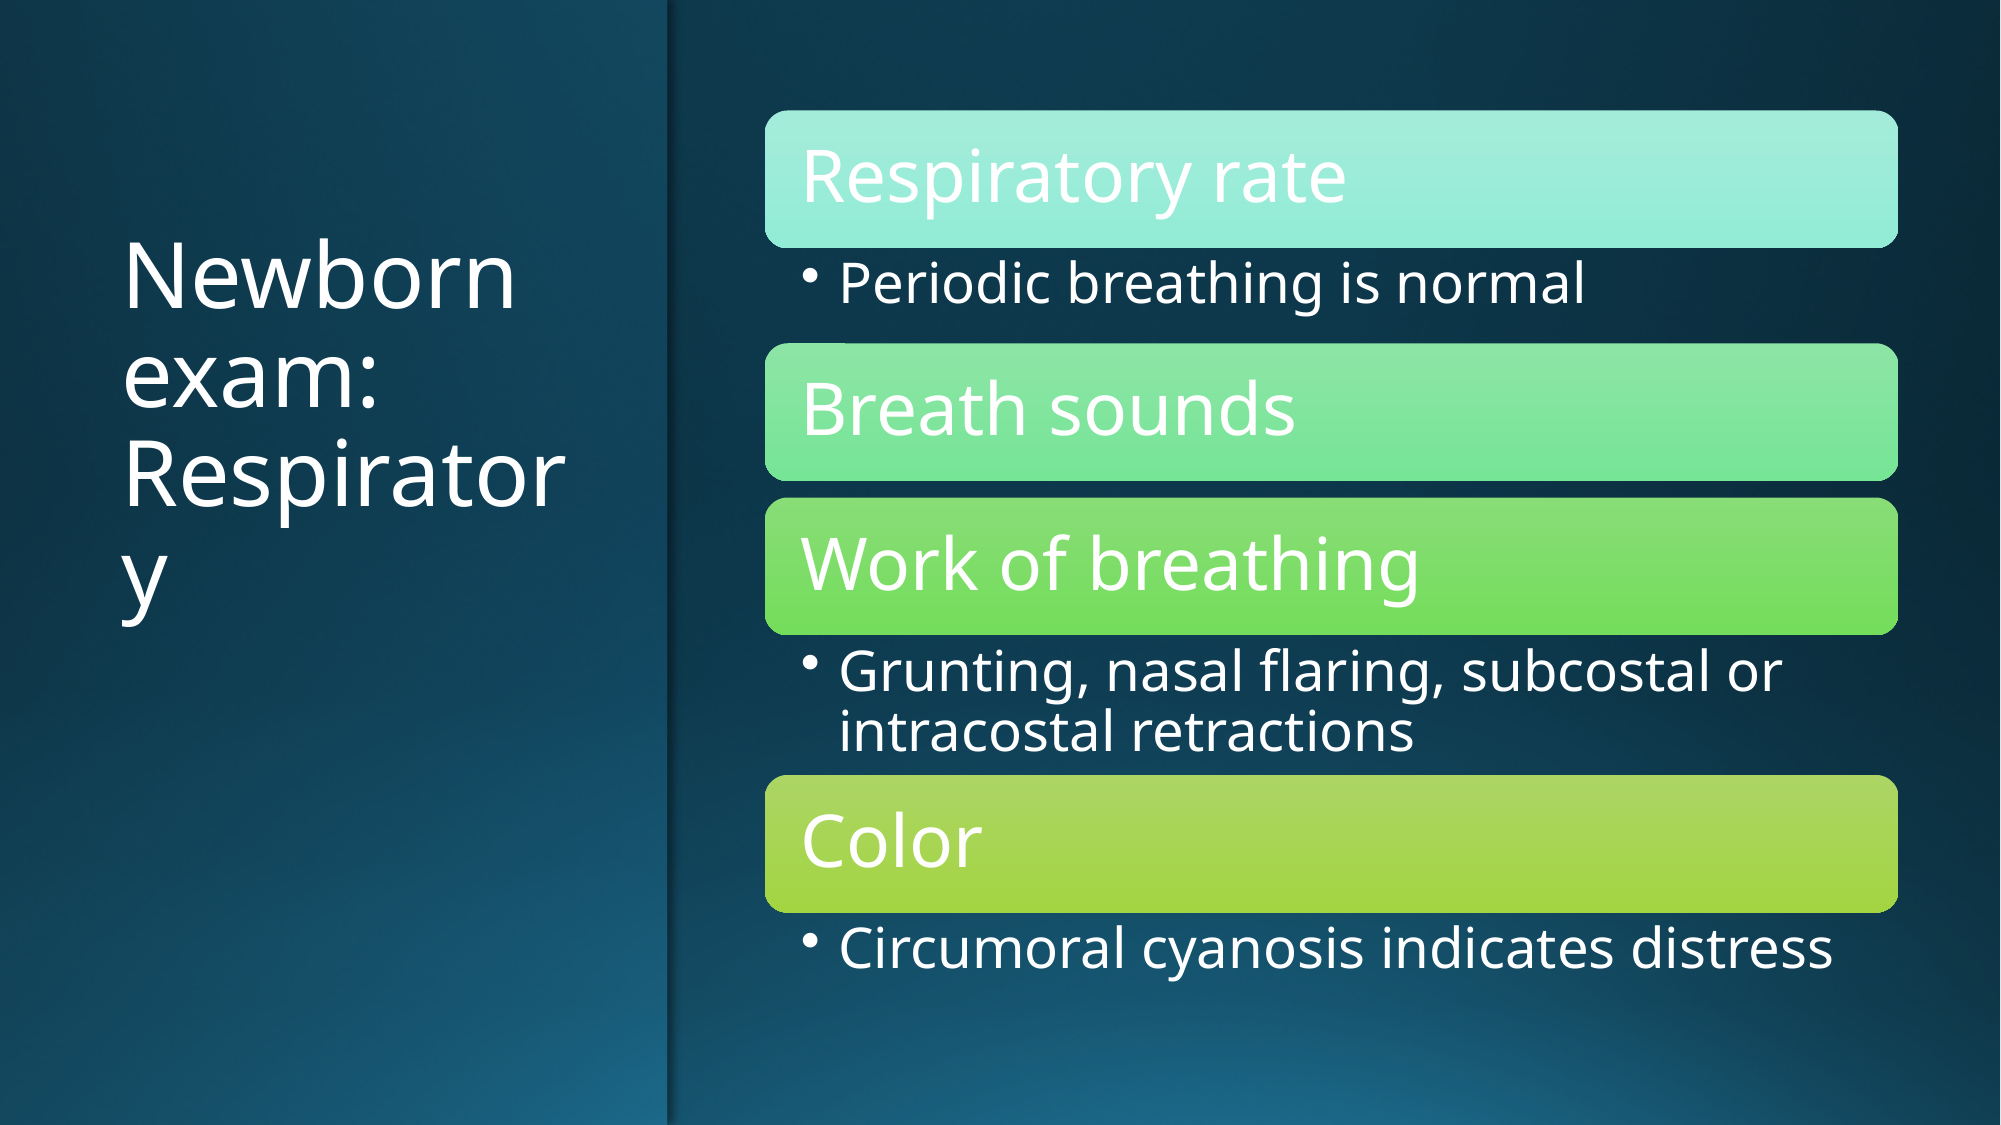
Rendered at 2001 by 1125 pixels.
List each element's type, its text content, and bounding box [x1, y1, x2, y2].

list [764, 104, 1899, 1014]
text_box [0, 0, 668, 1125]
text_box [679, 0, 2000, 1125]
title Newborn exam: Respiratory [106, 221, 588, 952]
